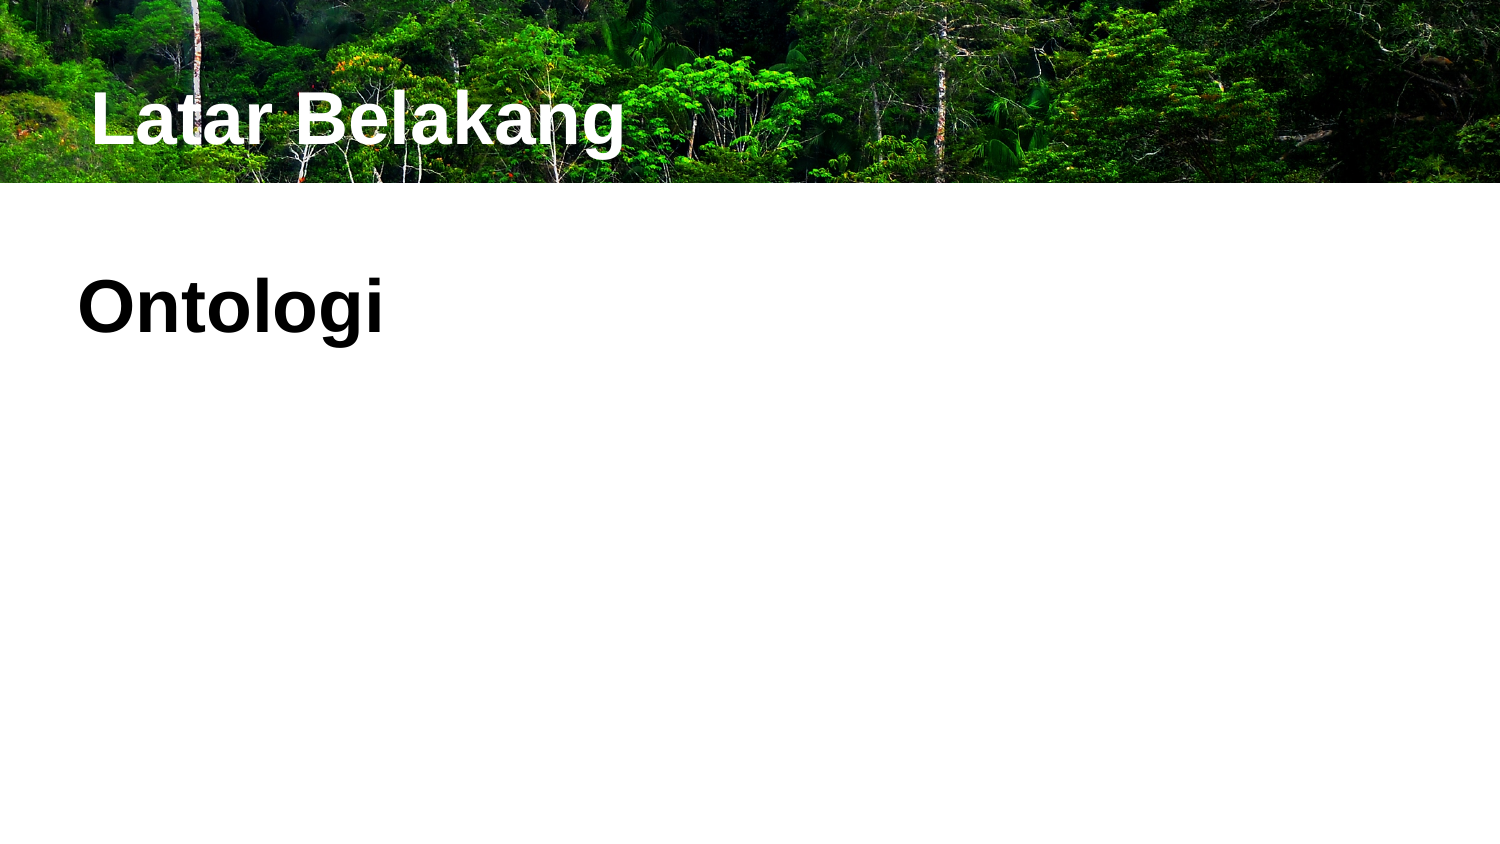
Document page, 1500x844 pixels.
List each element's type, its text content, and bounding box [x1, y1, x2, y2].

picture [0, 0, 1500, 183]
text_box Ontologi [62, 221, 1413, 363]
